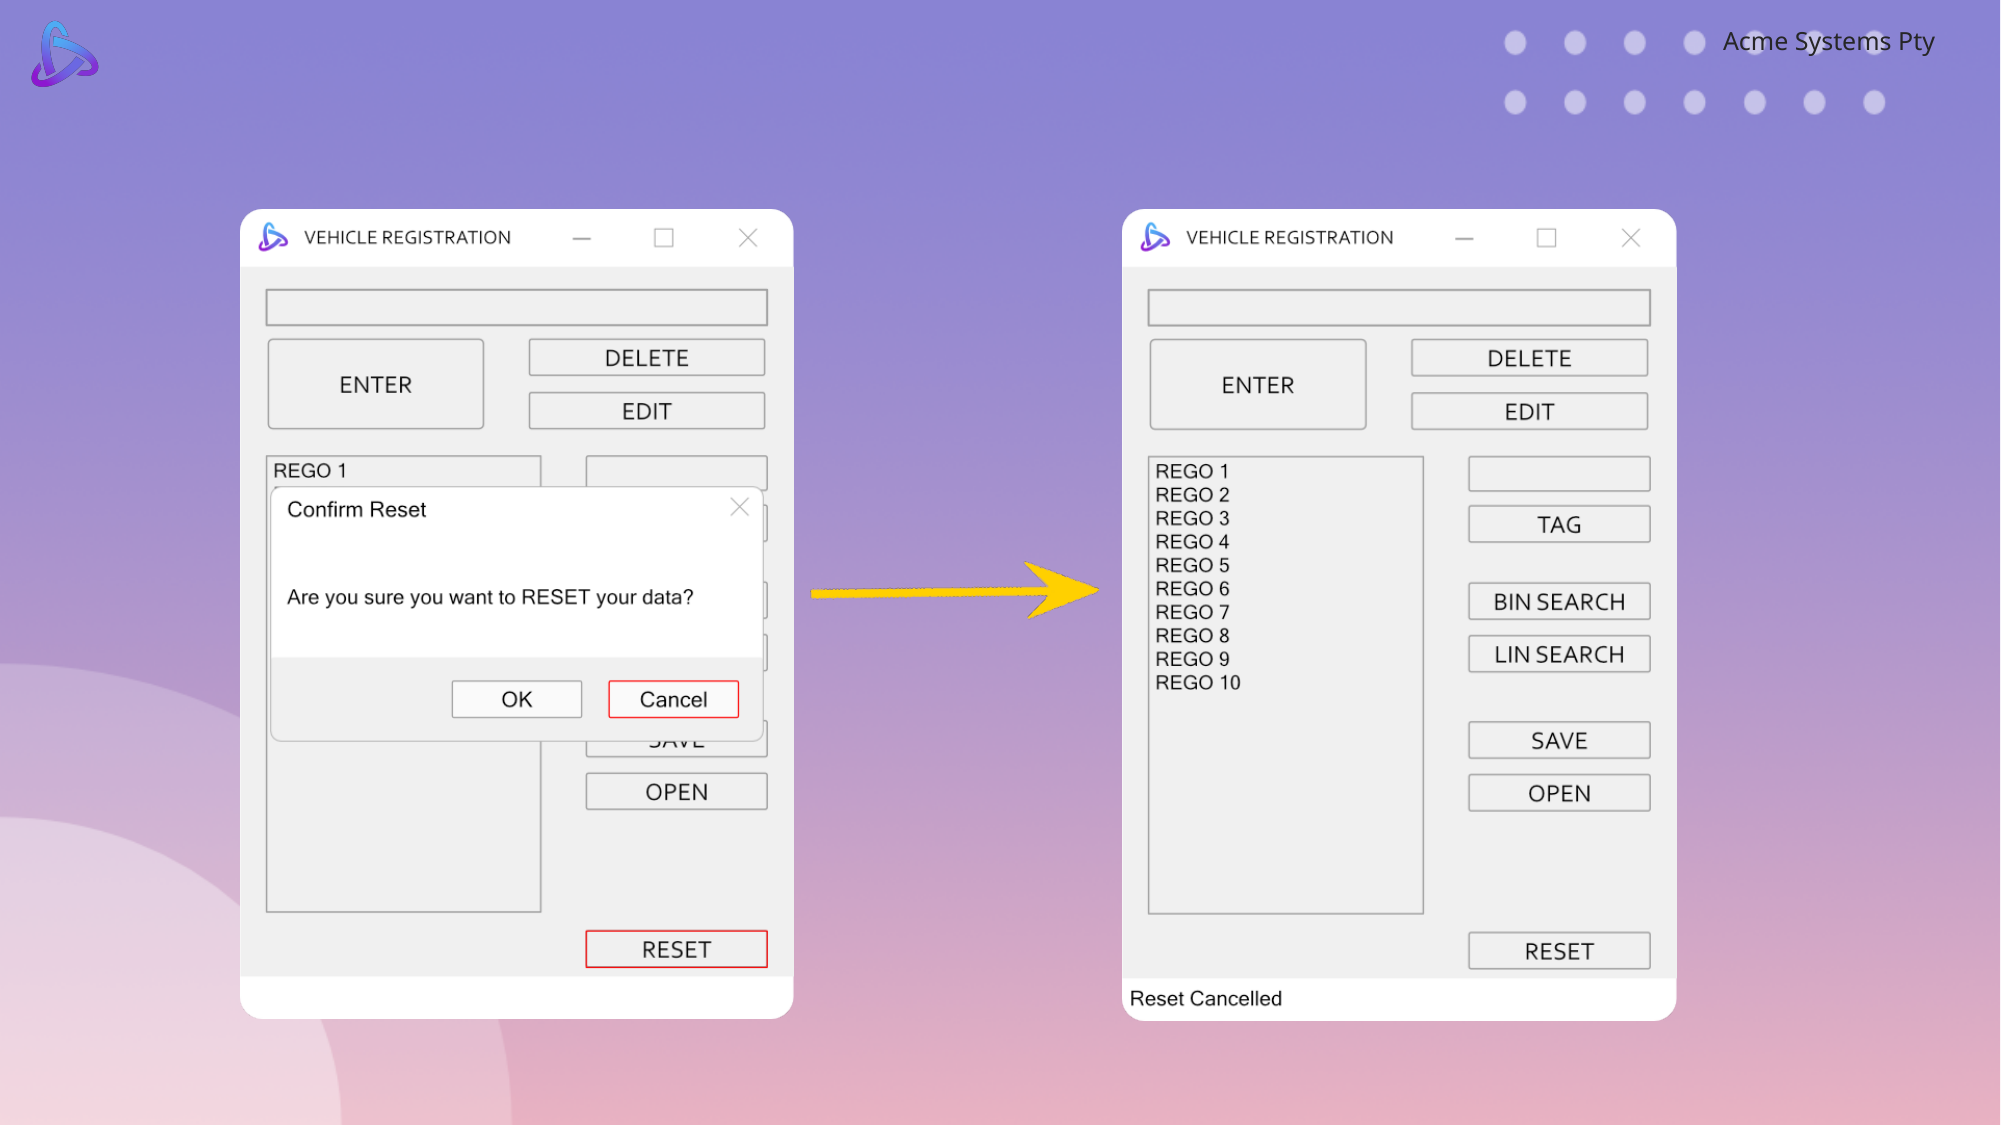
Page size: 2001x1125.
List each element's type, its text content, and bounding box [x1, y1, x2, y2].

picture [0, 0, 2001, 1125]
text_box Acme Systems Pty [1708, 17, 2000, 63]
